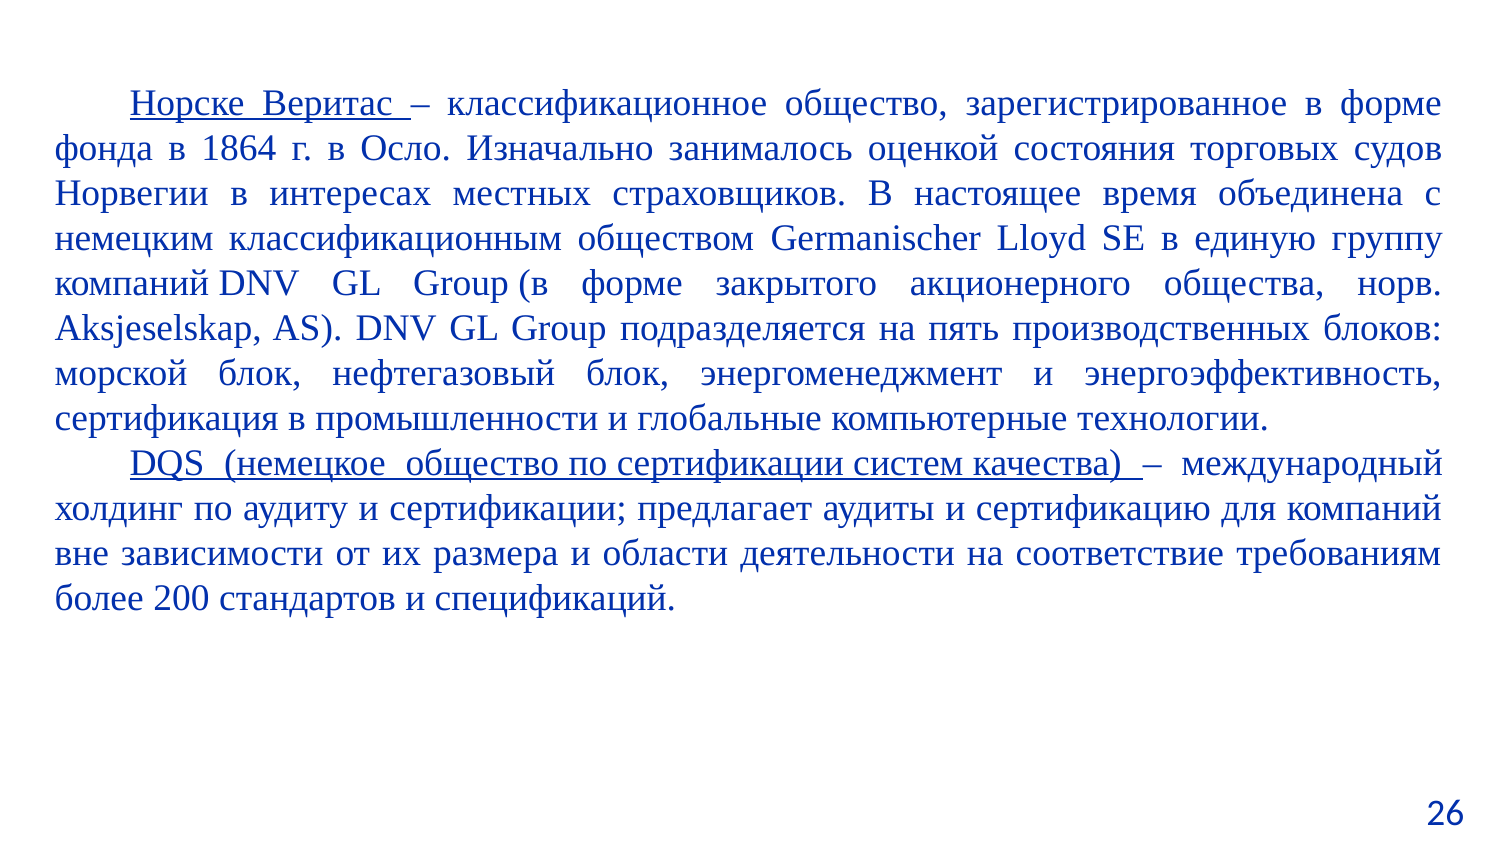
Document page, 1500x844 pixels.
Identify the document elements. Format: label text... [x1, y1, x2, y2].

text_box 26 [1411, 780, 1500, 841]
list Норске Веритас – классификационное общество, зарегистрированное в форме фонда в 1864 г. в Осло. Изначально занималось оценкой состояния торговых судов Норвегии в интересах местных страховщиков. В настоящее время объединена с немецким классификационным обществом Germanischer Lloyd SE в единую группу компаний DNV GL Group (в форме закрытого акционерного общества, норв. Aksjeselskap, AS). DNV GL Group подразделяется на пять производственных блоков: морской блок, нефтегазовый блок, энергоменеджмент и энергоэффективность, сертификация в промышленности и глобальные компьютерные технологии. DQS (немецкое общество по сертификации систем качества) – международный холдинг по аудиту и сертификации; предлагает аудиты и сертификацию для компаний вне зависимости от их размера и области деятельности на соответствие требованиям более 200 стандартов и спецификаций. [39, 70, 1459, 756]
